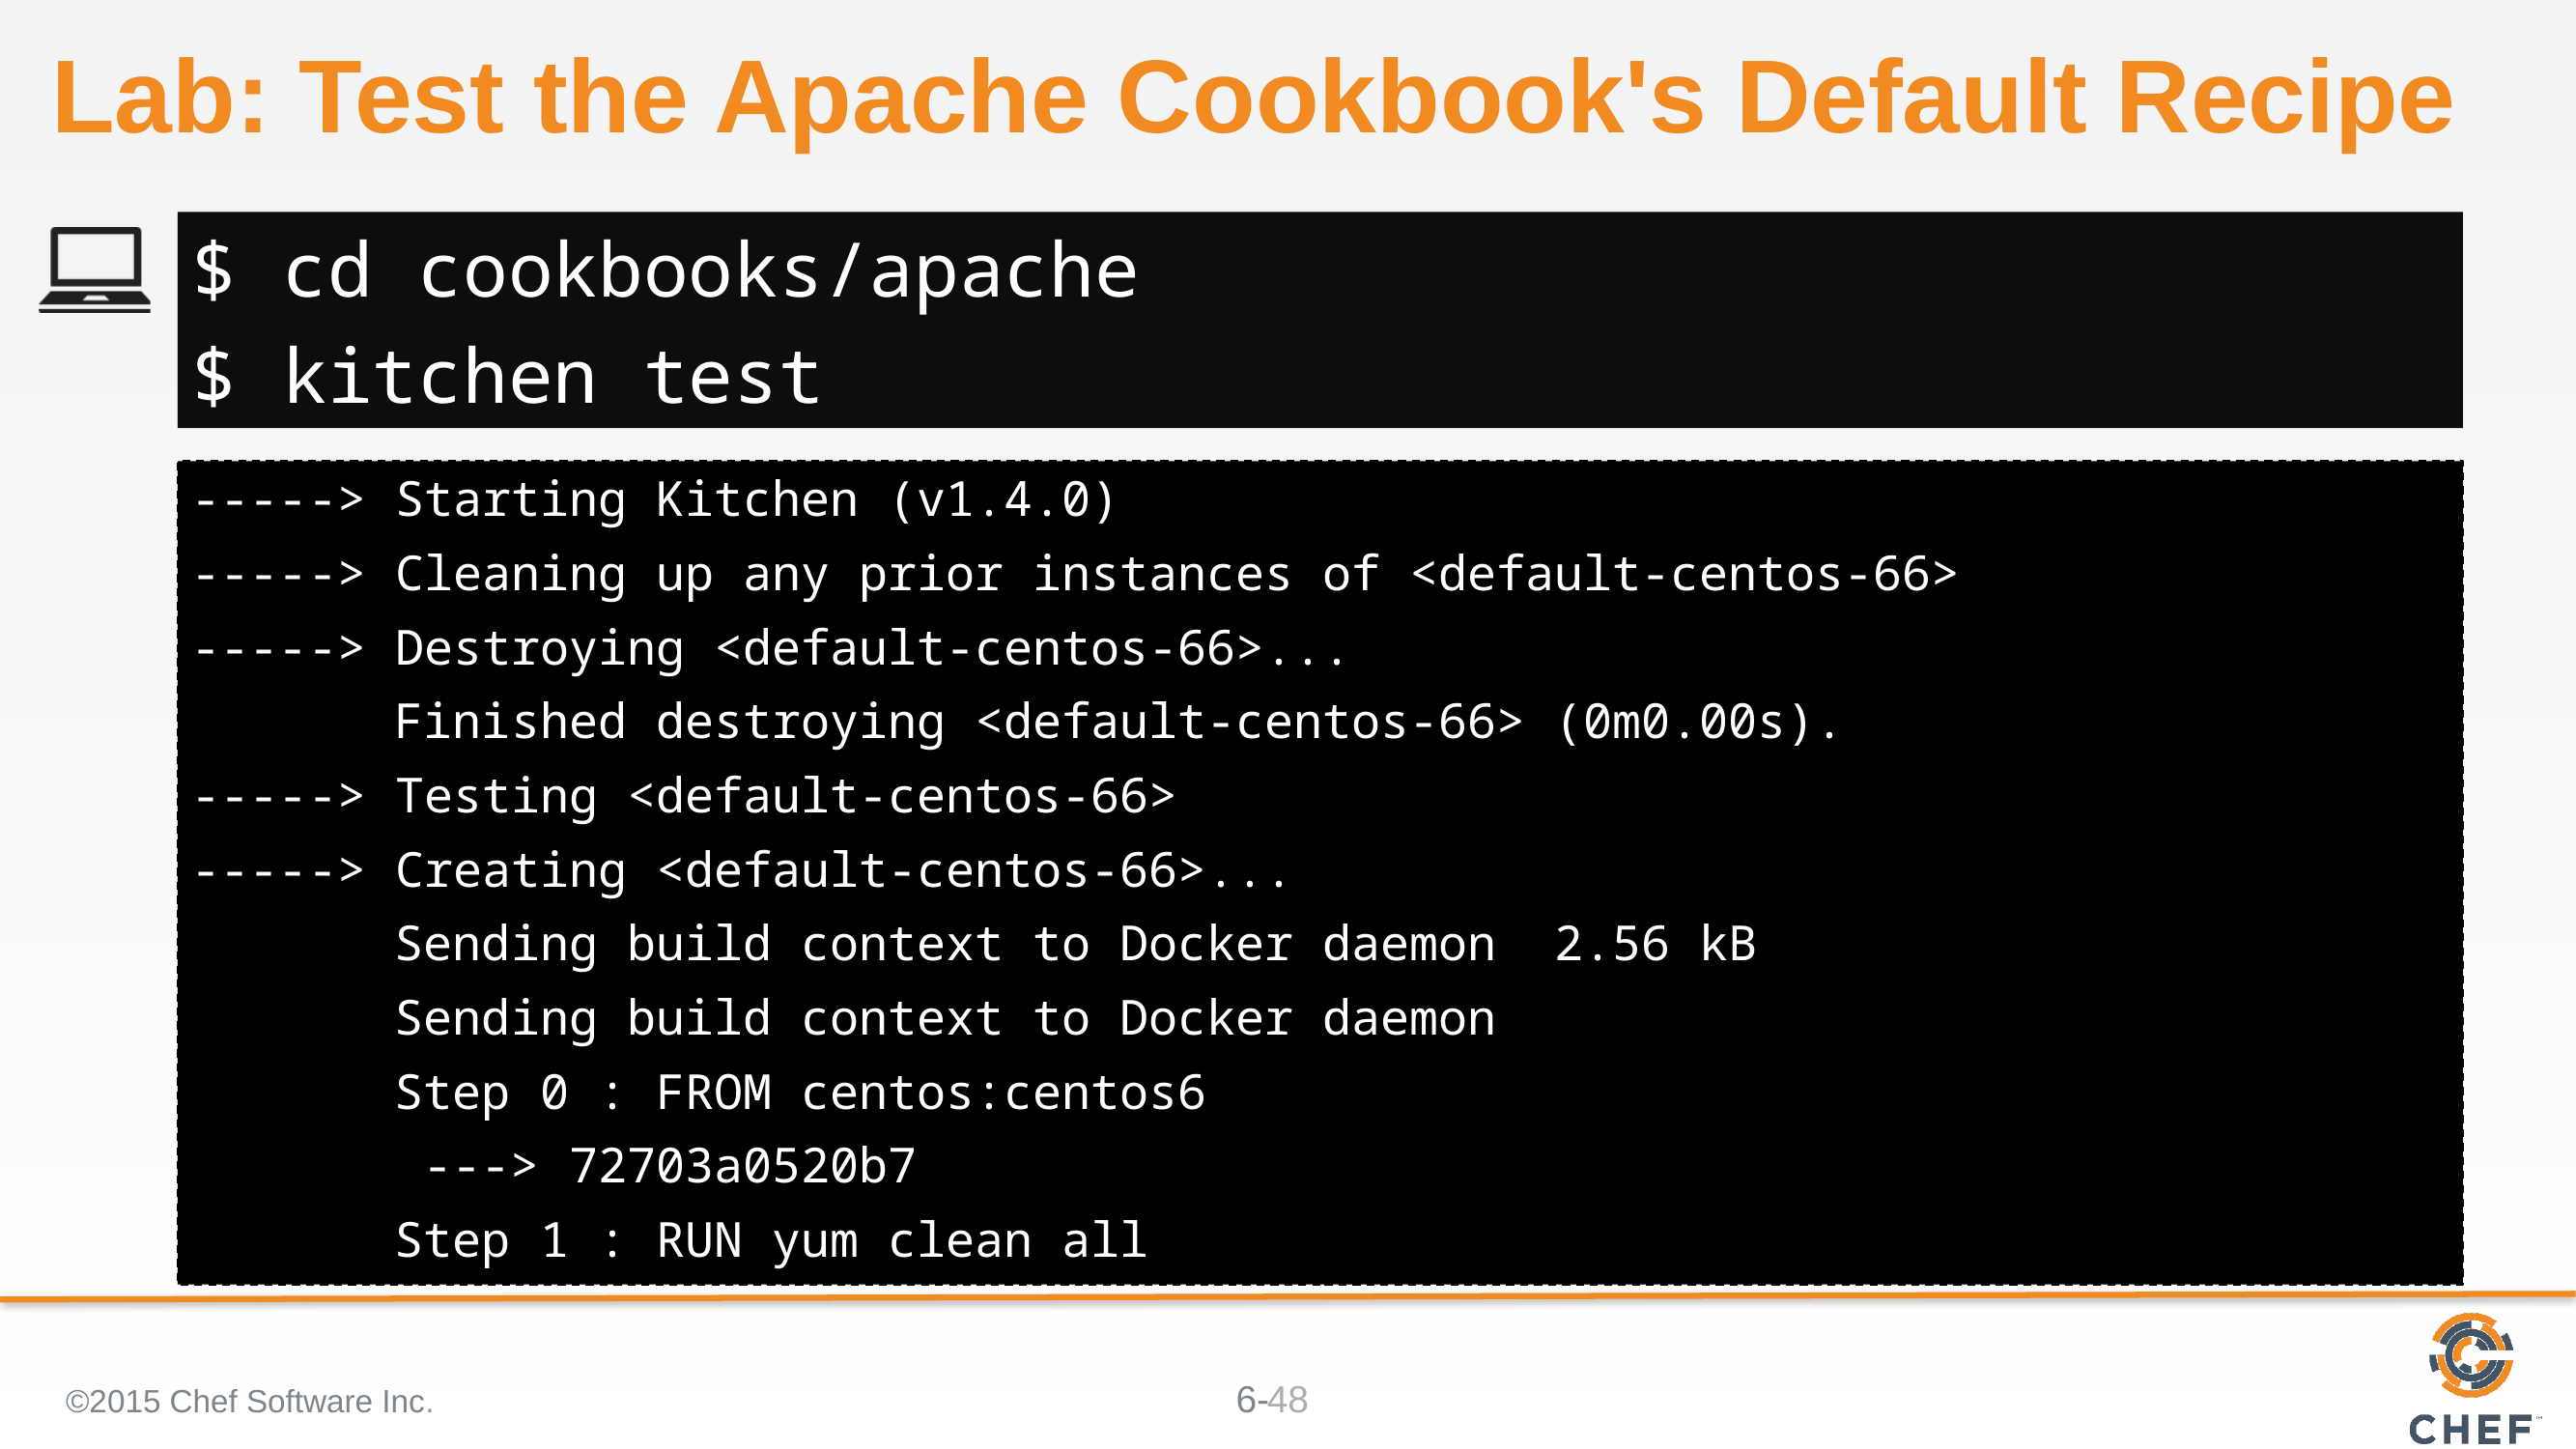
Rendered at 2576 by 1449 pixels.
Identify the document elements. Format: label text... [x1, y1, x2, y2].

picture [2399, 1297, 2550, 1449]
list -----> Starting Kitchen (v1.4.0) -----> Cleaning up any prior instances of <default-centos-66> -----> Destroying <default-centos-66>... Finished destroying <default-centos-66> (0m0.00s). -----> Testing <default-centos-66> -----> Creating <default-centos-66>... Sending build context to Docker daemon 2.56 kB Sending build context to Docker daemon Step 0 : FROM centos:centos6 ---> 72703a0520b7 Step 1 : RUN yum clean all [177, 460, 2464, 1286]
title Lab: Test the Apache Cookbook's Default Recipe [51, 43, 2549, 180]
footer ©2015 Chef Software Inc. [51, 1359, 952, 1440]
slide_number 48 [998, 1359, 1578, 1437]
list $ cd cookbooks/apache $ kitchen test [177, 212, 2463, 429]
